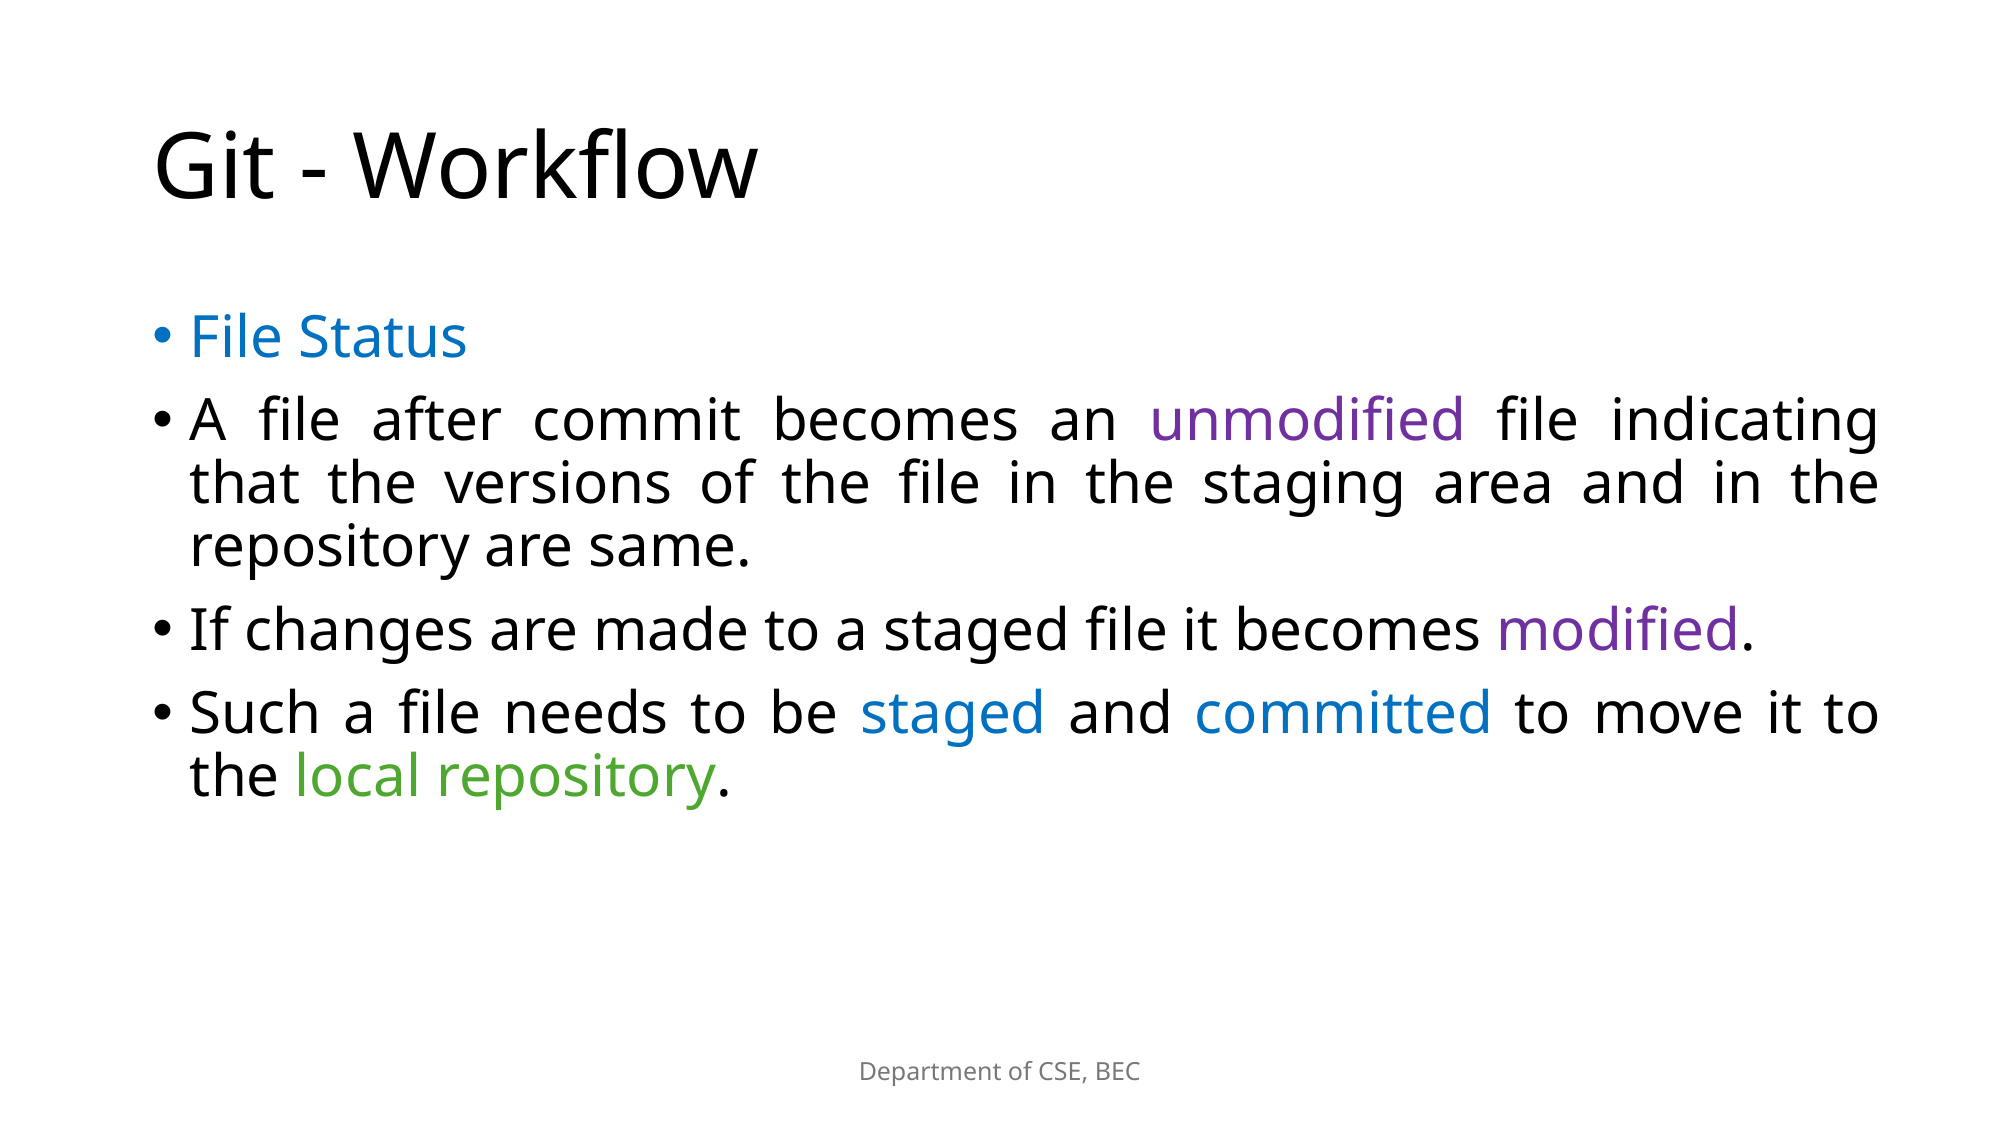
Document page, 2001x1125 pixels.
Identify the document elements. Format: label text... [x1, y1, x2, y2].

title Git - Workflow [137, 59, 1863, 278]
list File Status A file after commit becomes an unmodified file indicating that the versions of the file in the staging area and in the repository are same. If changes are made to a staged file it becomes modified. Such a file needs to be staged and committed to move it to the local repository. [137, 299, 1896, 1014]
footer Department of CSE, BEC [662, 1042, 1338, 1103]
